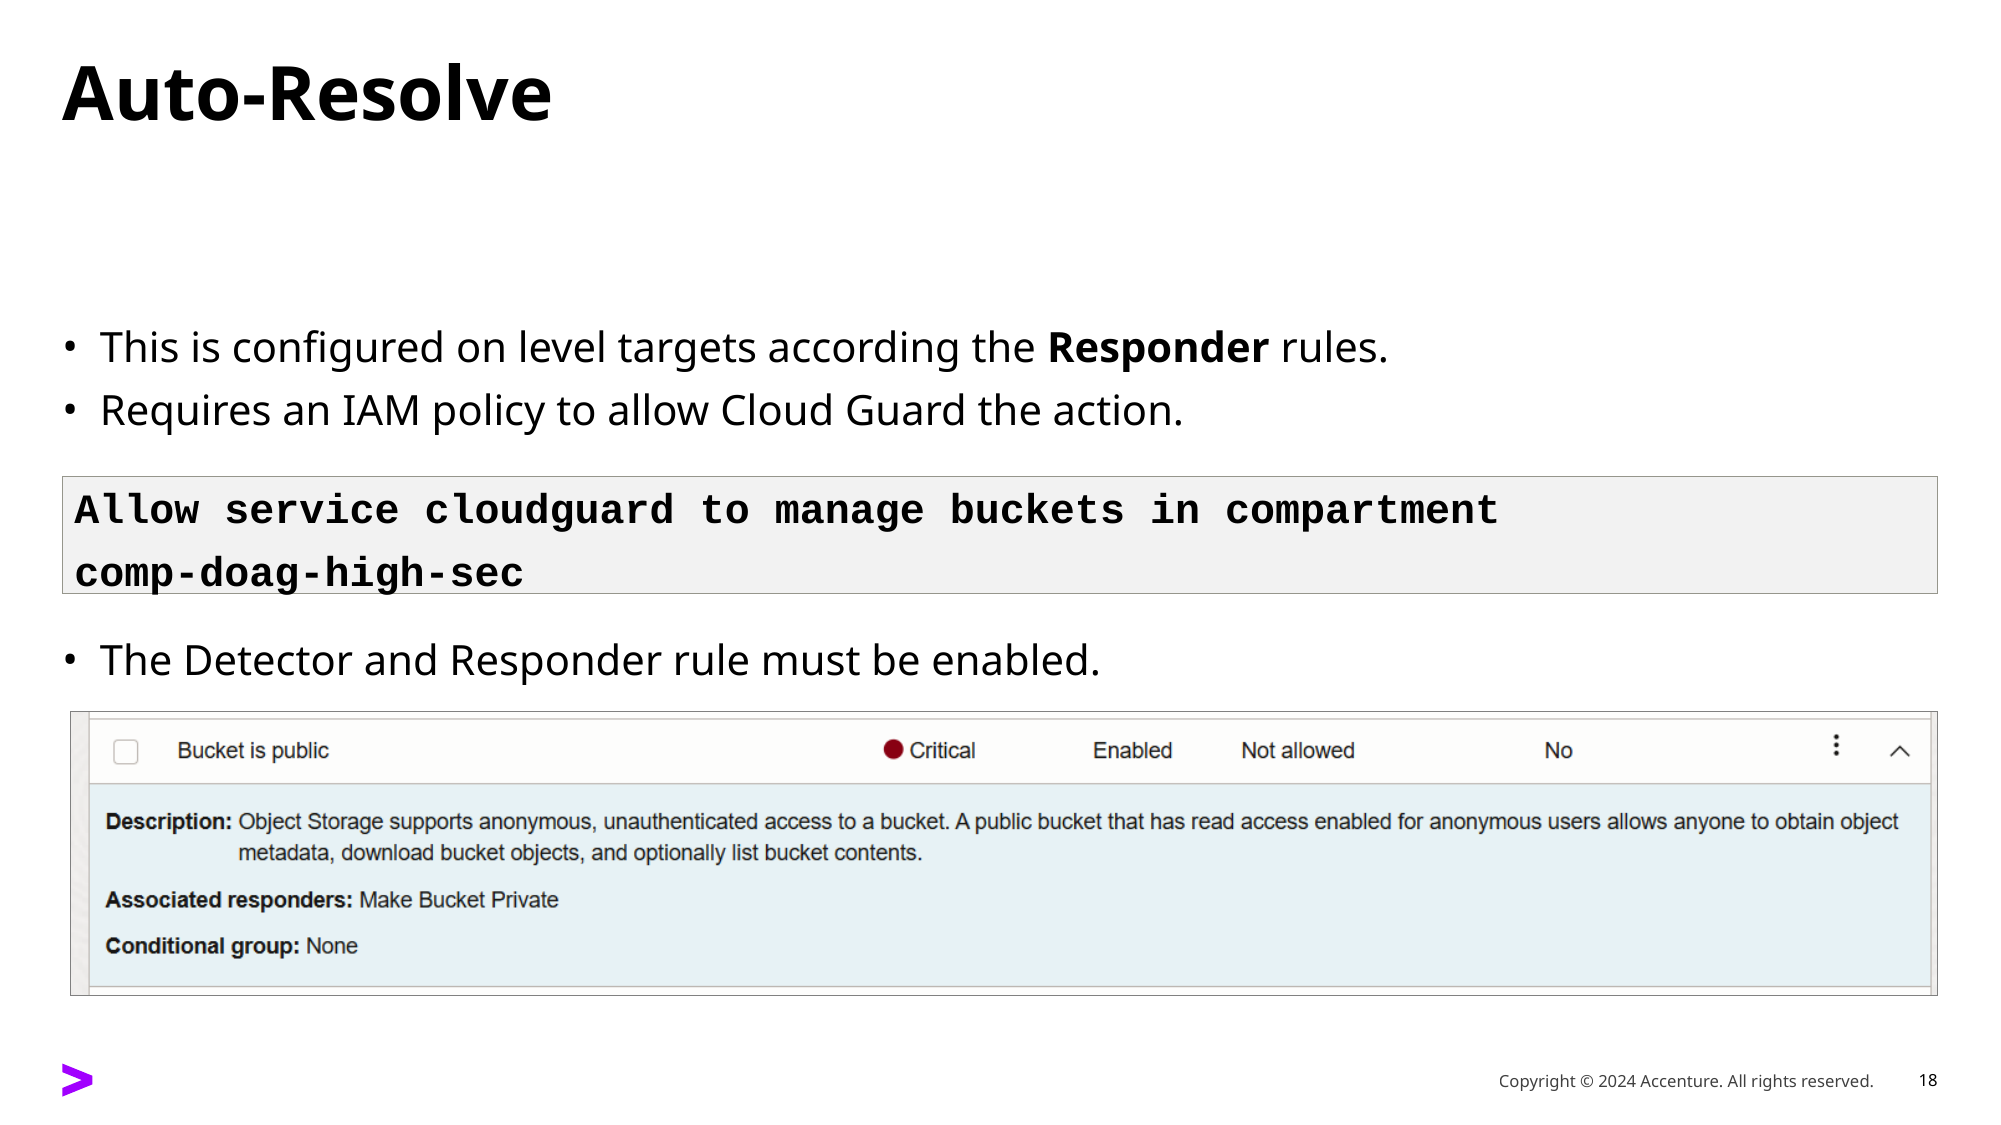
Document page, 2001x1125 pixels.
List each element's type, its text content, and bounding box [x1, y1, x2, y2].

footer Copyright © 2024 Accenture. All rights reserved. [1200, 1064, 1875, 1097]
list Allow service cloudguard to manage buckets in compartment comp-doag-high-sec [62, 476, 1938, 594]
title Auto-Resolve [62, 62, 1938, 194]
picture [70, 711, 1938, 996]
slide_number 18 [1883, 1064, 1938, 1098]
list This is configured on level targets according the Responder rules. Requires an IAM policy to allow Cloud Guard the action. The Detector and Responder rule must be enabled. [62, 594, 1938, 805]
list This is configured on level targets according the Responder rules. Requires an IAM policy to allow Cloud Guard the action. The Detector and Responder rule must be enabled. [62, 320, 1938, 476]
